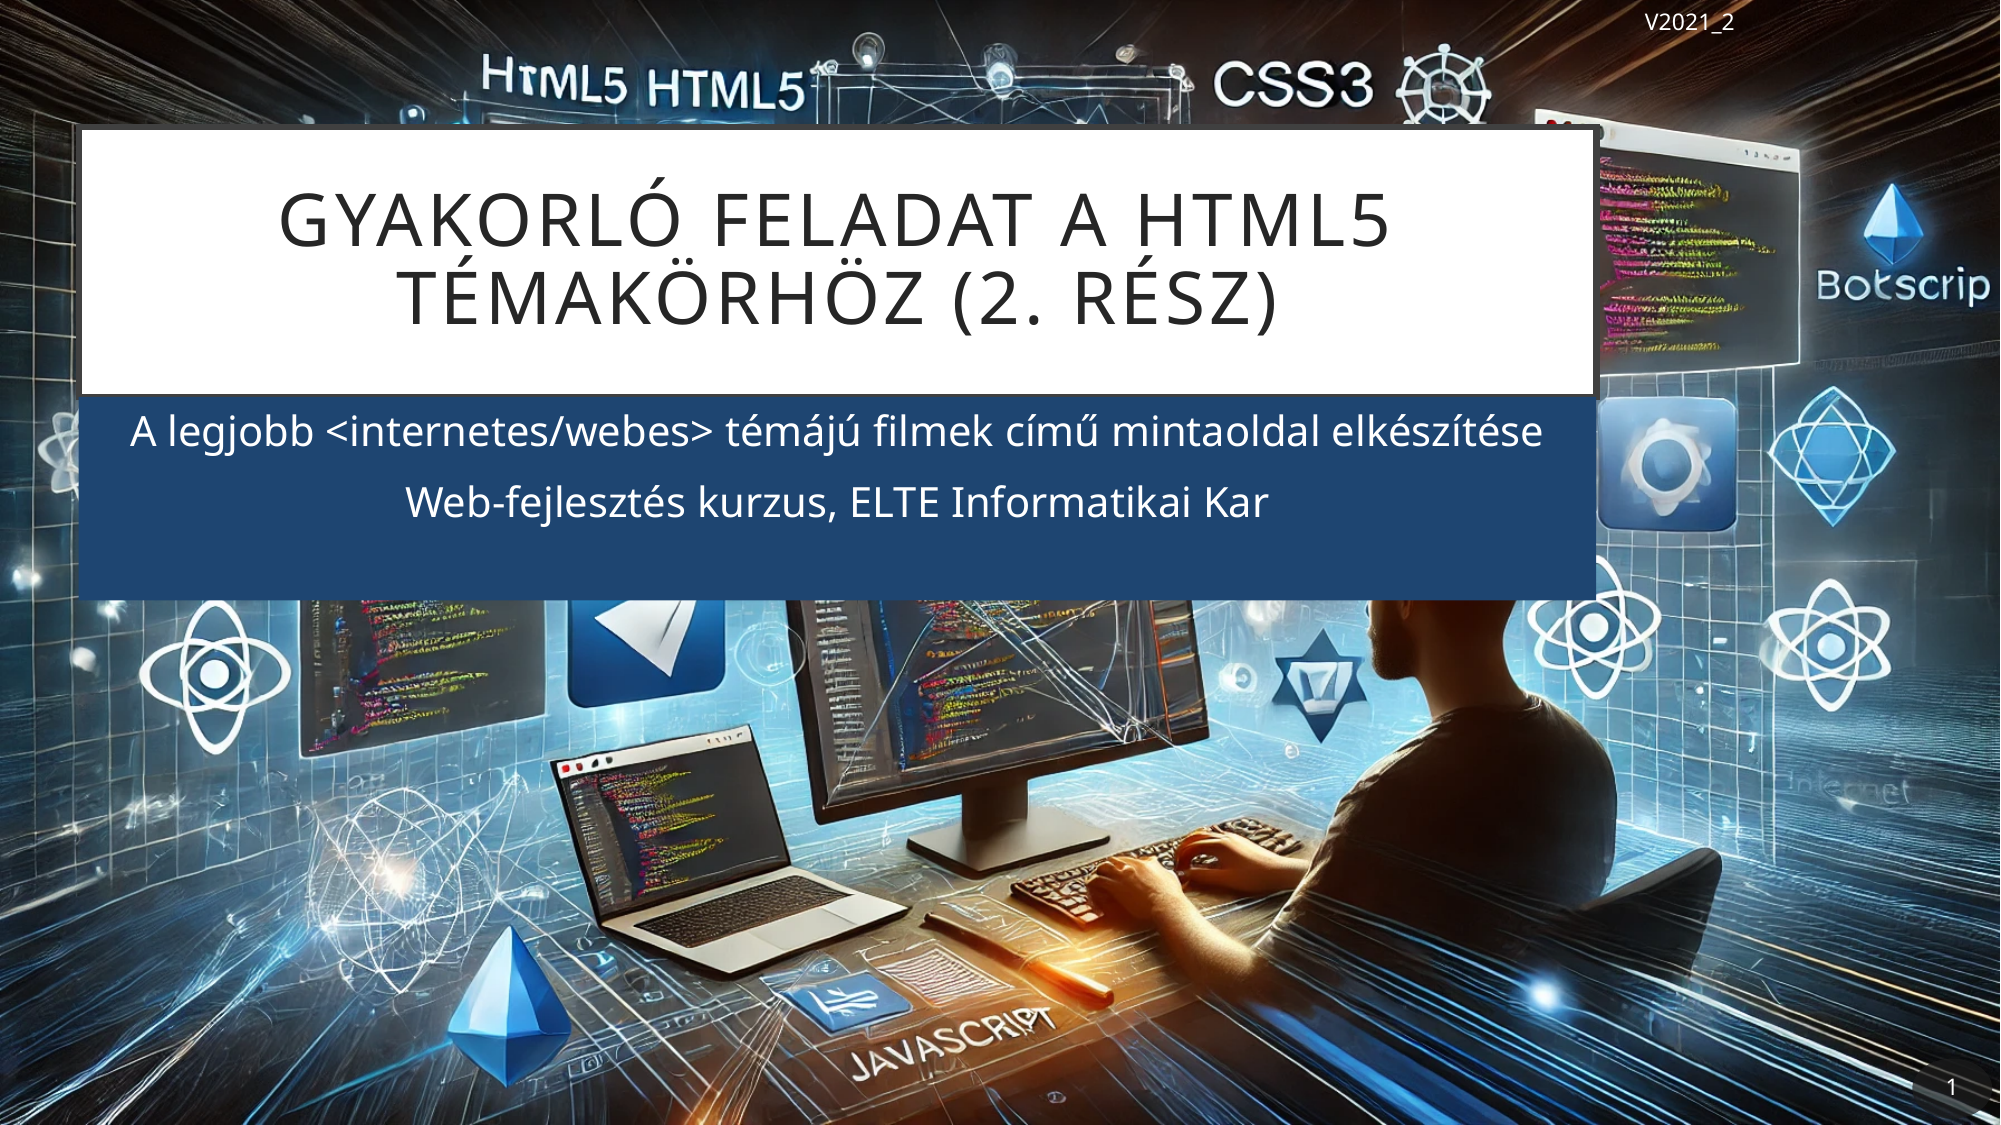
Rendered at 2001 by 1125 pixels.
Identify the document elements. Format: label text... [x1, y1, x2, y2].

text_box V2021_2 [1560, 0, 1750, 43]
title Gyakorló feladat a HTML5 témakörhöz (2. rész) [76, 124, 1600, 400]
slide_number 1 [1912, 1058, 1993, 1119]
subtitle A legjobb <internetes/webes> témájú filmek című mintaoldal elkészítése Web-fejlesztés kurzus, ELTE Informatikai Kar [78, 396, 1597, 601]
picture [0, 0, 2000, 1125]
